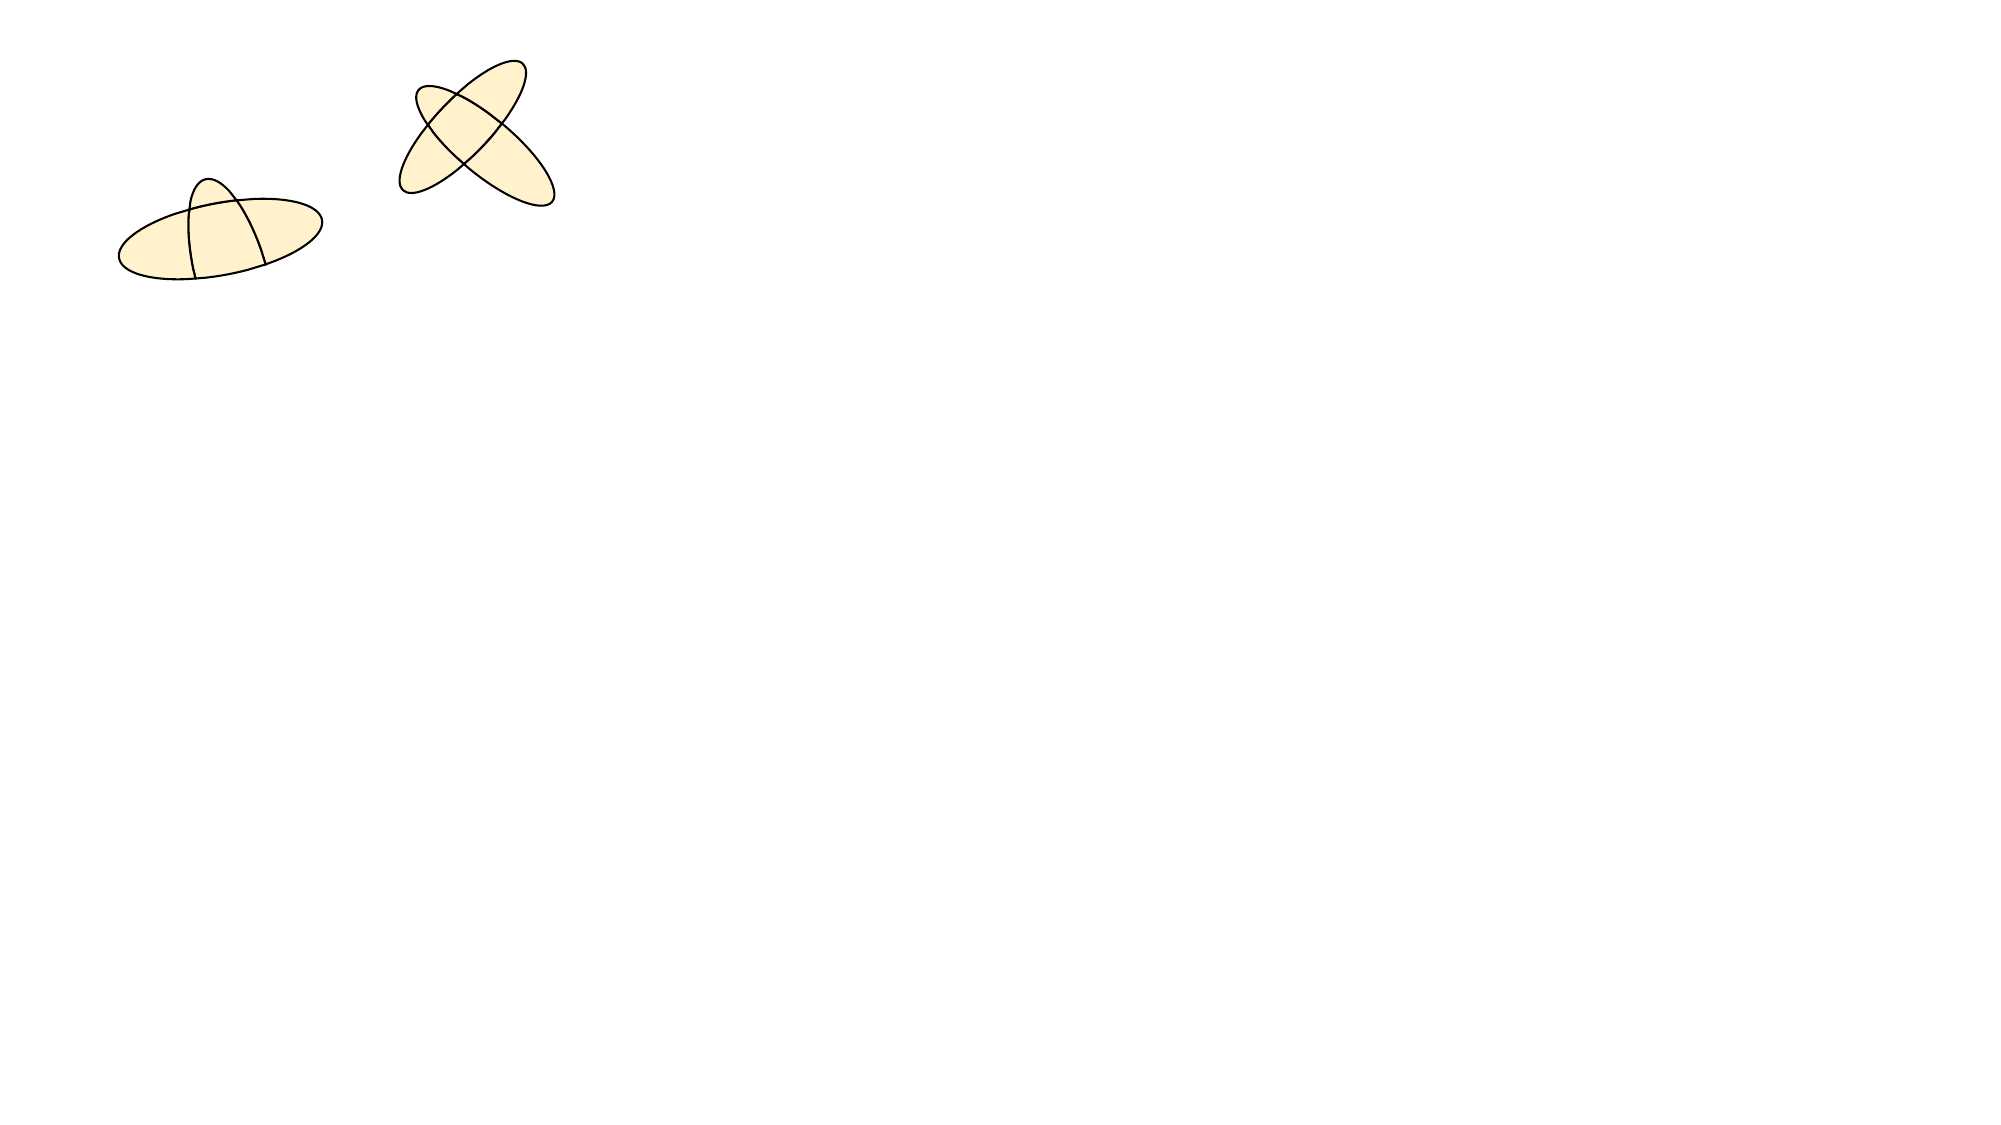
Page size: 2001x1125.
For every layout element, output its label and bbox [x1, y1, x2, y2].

text_box [119, 178, 322, 288]
text_box [392, 67, 563, 236]
